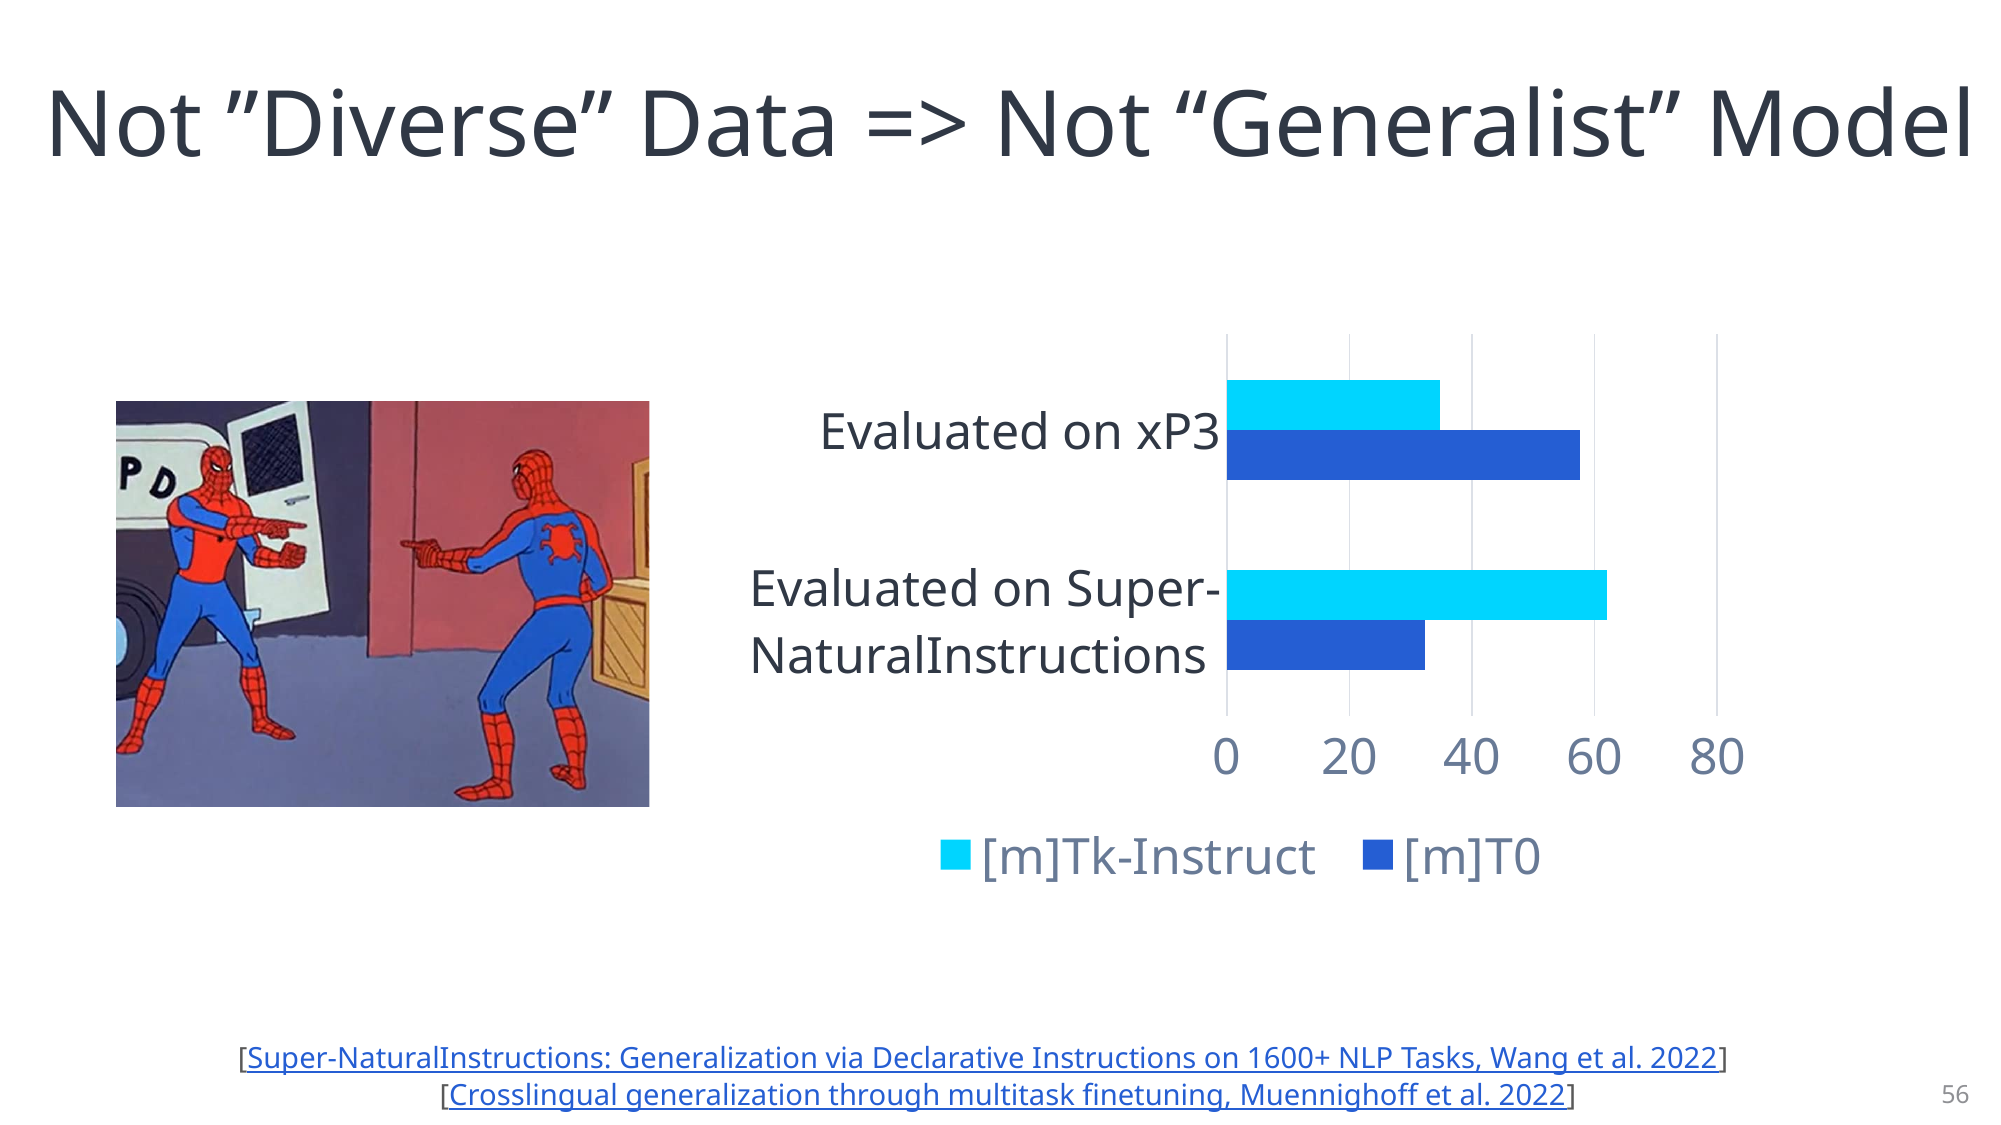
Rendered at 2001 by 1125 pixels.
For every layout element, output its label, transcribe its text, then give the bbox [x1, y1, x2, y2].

chart [728, 323, 1767, 899]
picture [116, 401, 650, 807]
text_box [Crosslingual generalization through multitask finetuning, Muennighoff et al. 2022] [214, 1069, 1802, 1124]
text_box [Super-NaturalInstructions: Generalization via Declarative Instructions on 1600+ NLP Tasks, Wang et al. 2022] [189, 1032, 1777, 1088]
slide_number 56 [1912, 1065, 2000, 1125]
title Not ”Diverse” Data => Not “Generalist” Model [7, 47, 2000, 206]
